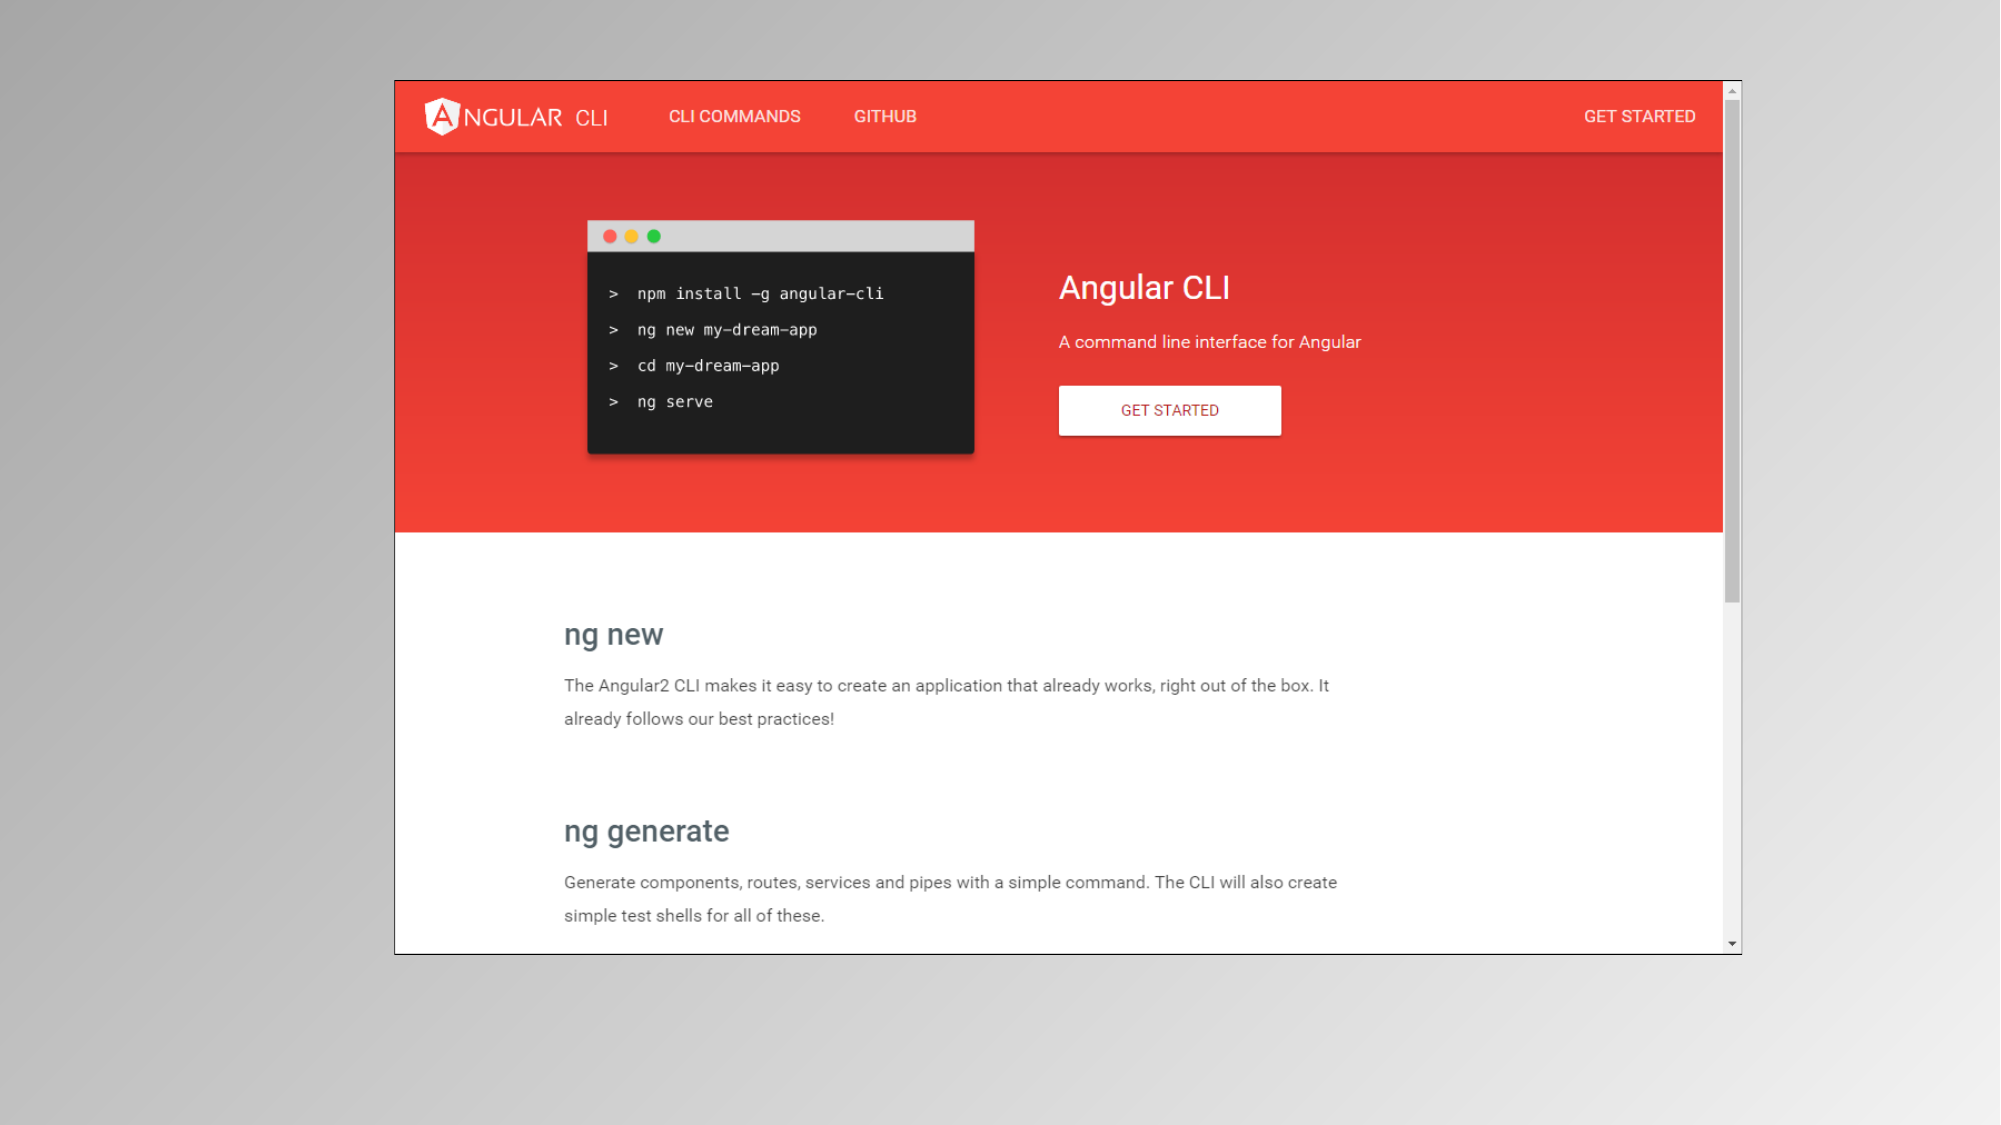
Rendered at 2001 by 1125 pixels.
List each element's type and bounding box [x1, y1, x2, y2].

text_box [394, 80, 1743, 955]
